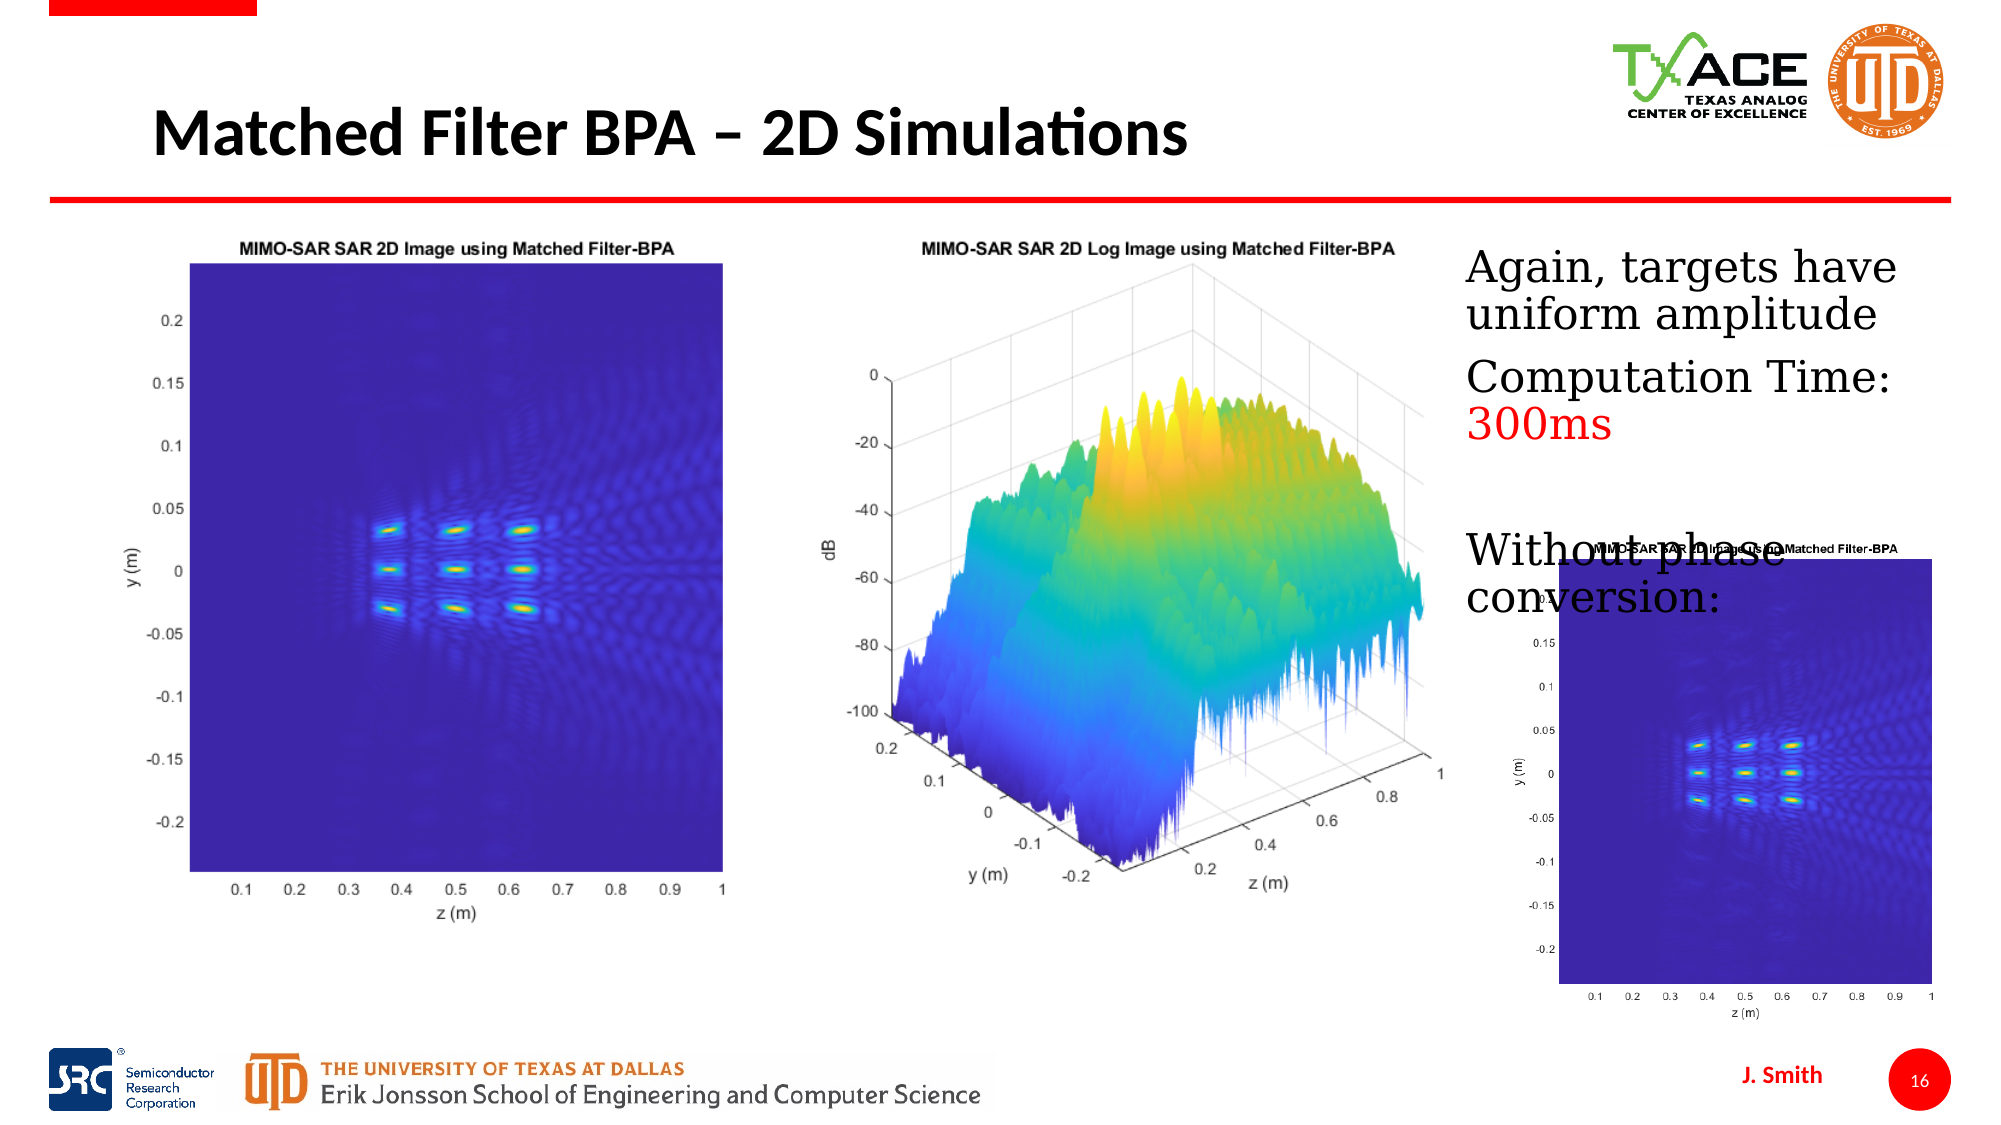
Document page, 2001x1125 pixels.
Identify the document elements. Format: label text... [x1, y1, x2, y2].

picture [1819, 15, 1952, 147]
picture [112, 208, 1451, 954]
picture [49, 1048, 214, 1111]
picture [1504, 520, 1948, 1041]
picture [217, 1051, 997, 1111]
title Matched Filter BPA – 2D Simulations [137, 58, 1863, 208]
picture [1613, 32, 1807, 58]
list Again, targets have uniform amplitude Computation Time: 300ms Without phase conversion: [1450, 236, 2000, 1014]
